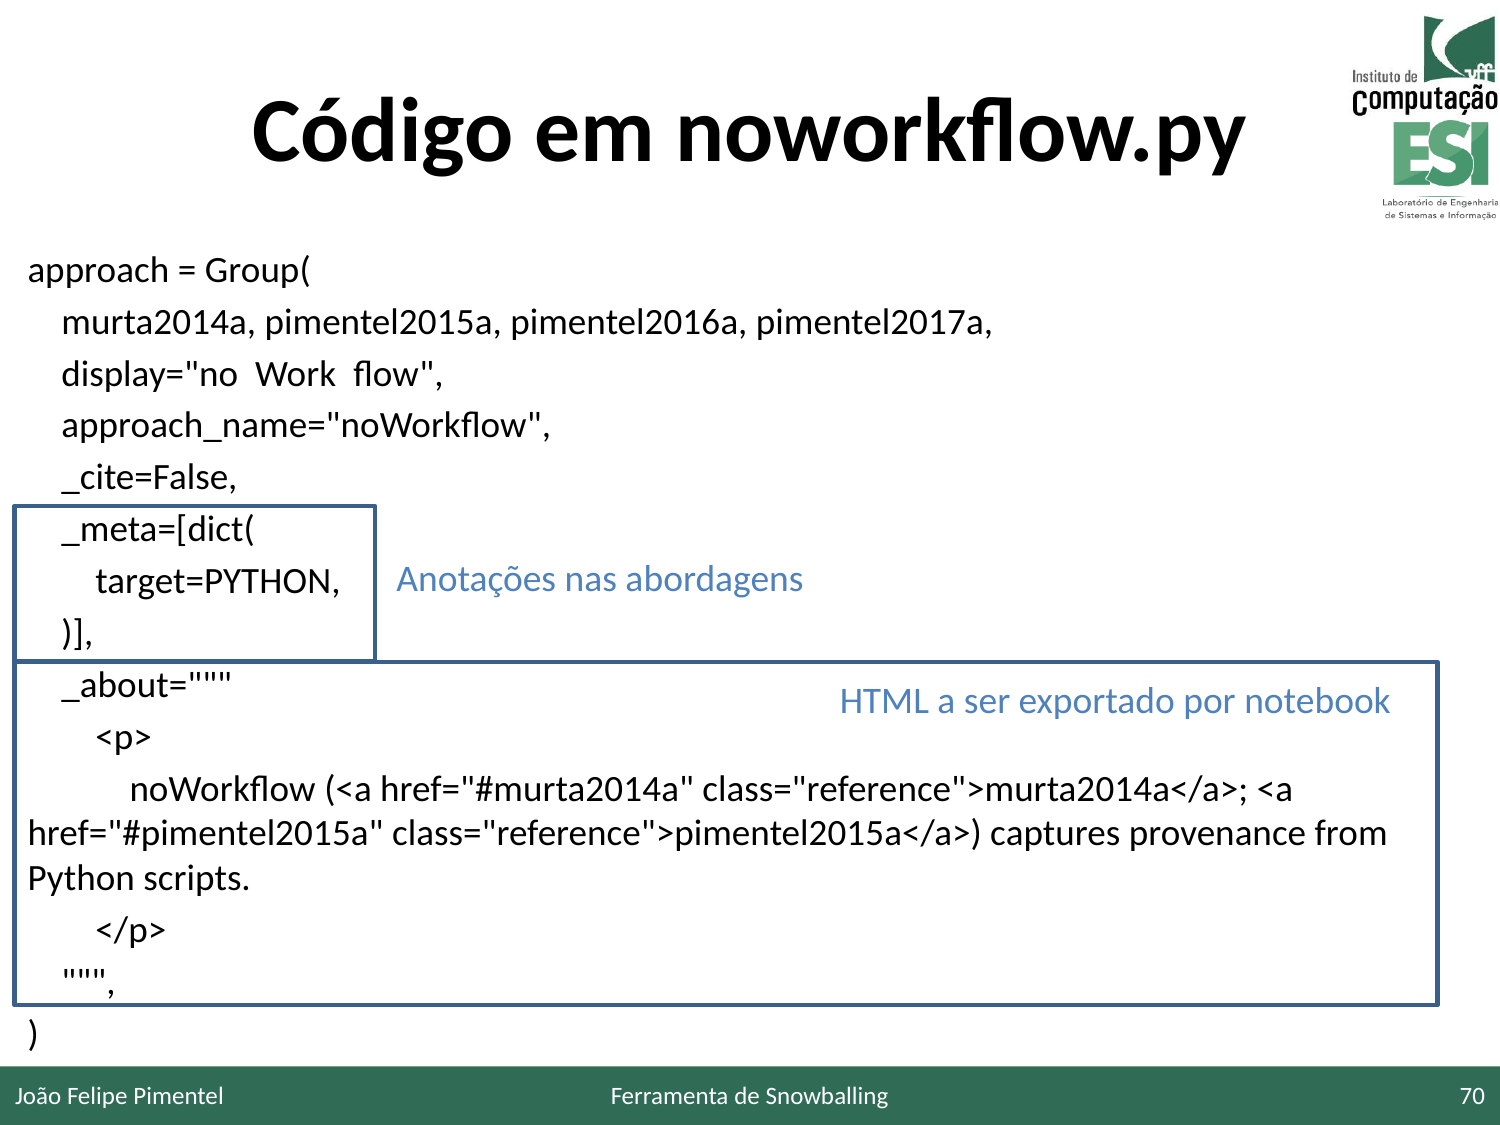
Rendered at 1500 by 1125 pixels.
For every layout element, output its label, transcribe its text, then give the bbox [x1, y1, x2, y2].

text_box HTML a ser exportado por notebook [825, 669, 1407, 729]
text_box [12, 660, 1440, 1007]
slide_number 70 [1149, 1065, 1500, 1125]
picture [1383, 120, 1498, 220]
slide_number João Felipe Pimentel [0, 1065, 350, 1125]
text_box [12, 504, 377, 660]
title Código em noworkflow.py [150, 30, 1350, 219]
text_box Anotações nas abordagens [381, 546, 820, 607]
footer Ferramenta de Snowballing [512, 1066, 988, 1125]
list approach = Group( murta2014a, pimentel2015a, pimentel2016a, pimentel2017a, display="no Work flow", approach_name="noWorkflow", _cite=False, _meta=[dict( target=PYTHON, )], _about=""" <p> noWorkflow (<a href="#murta2014a" class="reference">murta2014a</a>; <a href="#pimentel2015a" class="reference">pimentel2015a</a>) captures provenance from Python scripts. </p> """, ) [12, 237, 1488, 1066]
